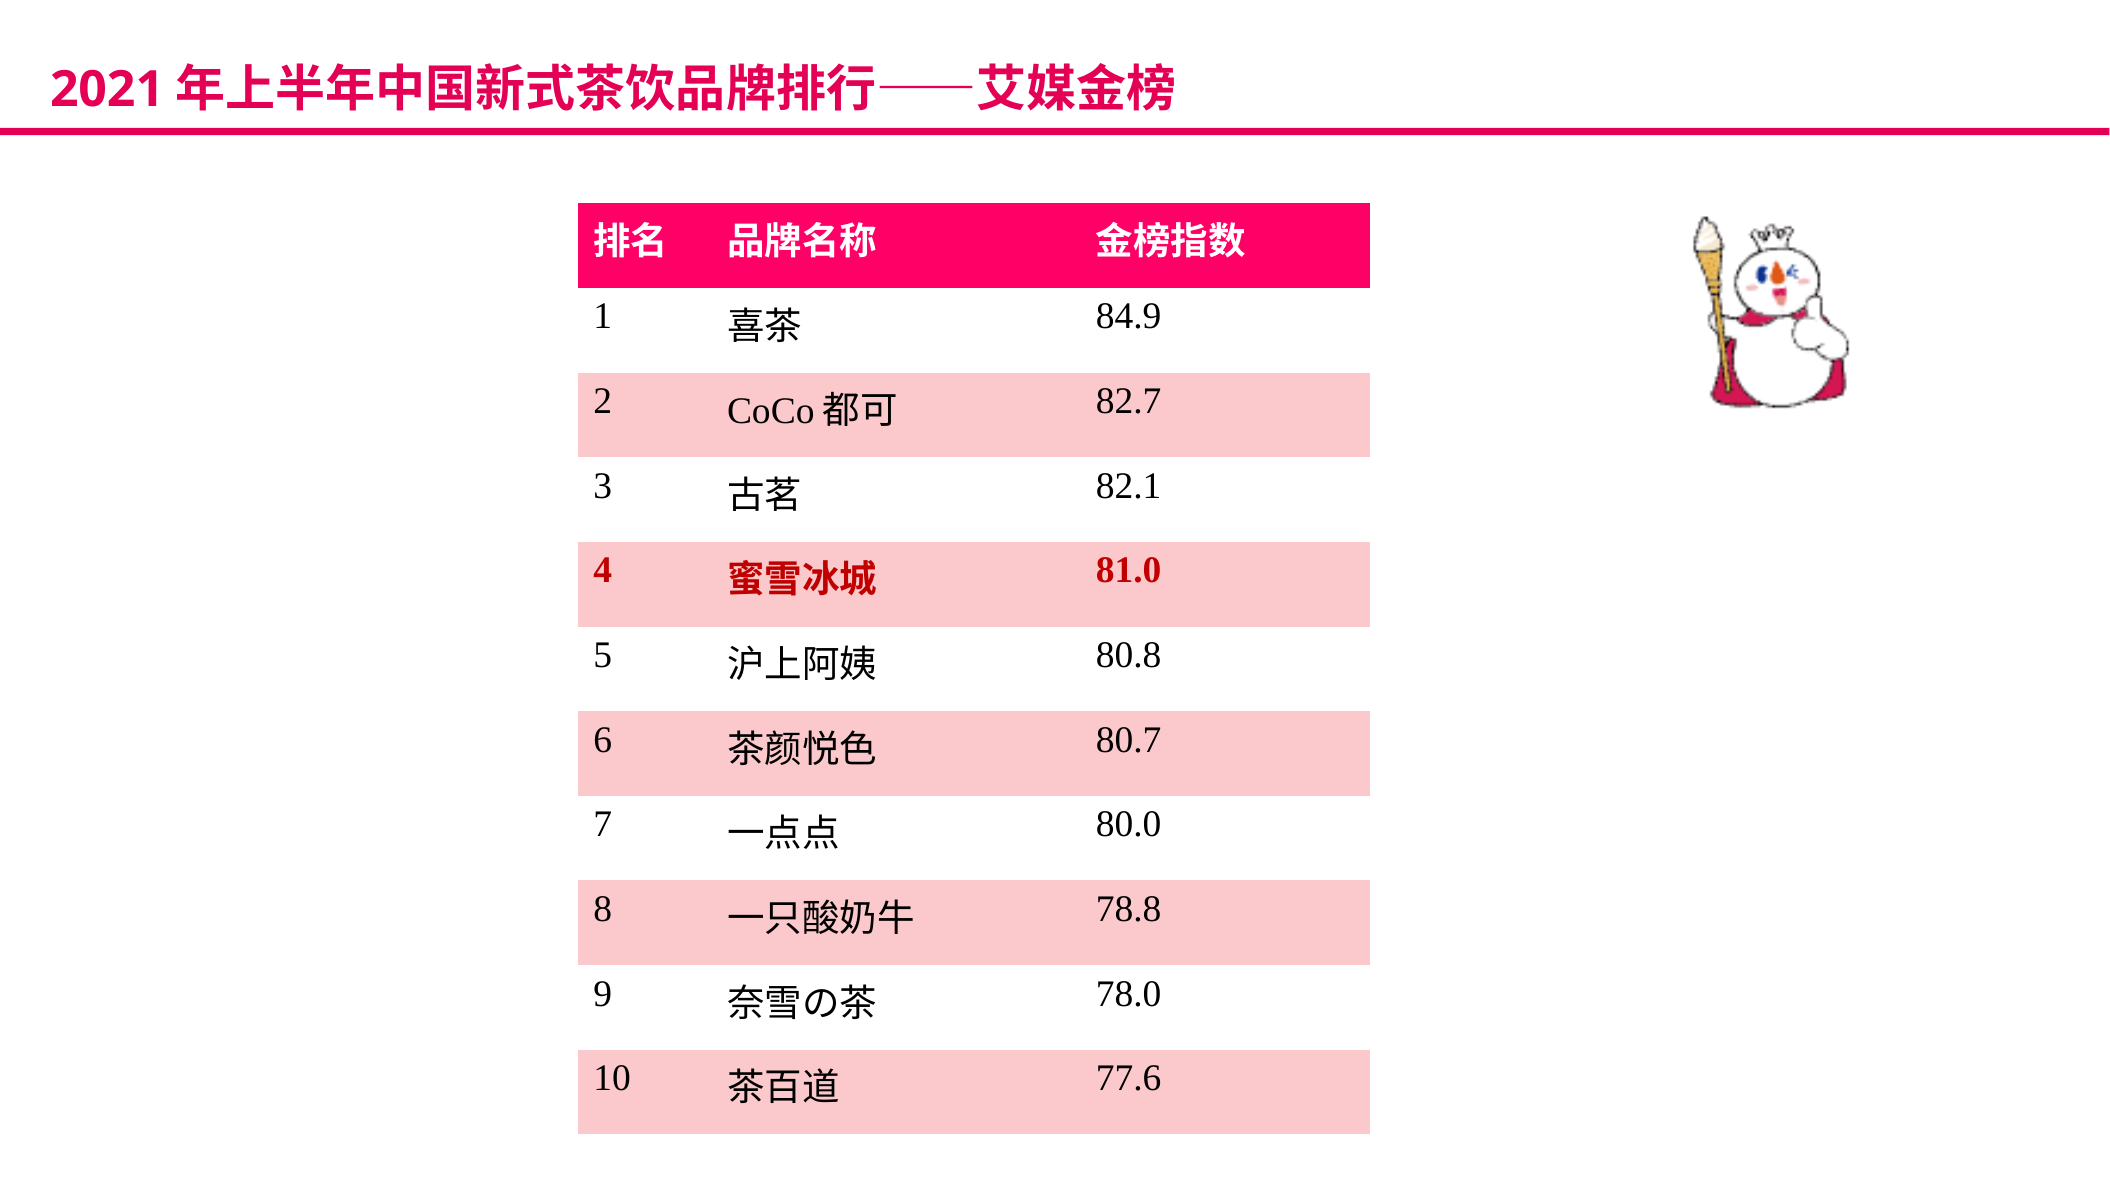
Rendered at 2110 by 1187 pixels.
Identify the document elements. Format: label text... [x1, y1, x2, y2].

table_cell 5 [578, 627, 712, 711]
table_cell 茶颜悦色 [712, 711, 1081, 796]
table_cell 茶百道 [712, 1050, 1081, 1134]
table_cell 84.9 [1081, 288, 1370, 373]
table_cell 2 [578, 373, 712, 457]
table_header 品牌名称 [712, 203, 1081, 288]
table_cell 80.0 [1081, 796, 1370, 880]
table_cell 1 [578, 288, 712, 373]
table_cell 蜜雪冰城 [712, 542, 1081, 627]
table_cell 一点点 [712, 796, 1081, 880]
picture [1680, 208, 1866, 425]
table_cell 9 [578, 965, 712, 1050]
table_cell 6 [578, 711, 712, 796]
table_header 排名 [578, 203, 712, 288]
table_cell 3 [578, 457, 712, 542]
table_cell 81.0 [1081, 542, 1370, 627]
table_cell 古茗 [712, 457, 1081, 542]
table_cell 77.6 [1081, 1050, 1370, 1134]
table_cell 80.7 [1081, 711, 1370, 796]
table_cell 10 [578, 1050, 712, 1134]
table_cell 82.7 [1081, 373, 1370, 457]
table_cell 82.1 [1081, 457, 1370, 542]
table_header 金榜指数 [1081, 203, 1370, 288]
table_cell 喜茶 [712, 288, 1081, 373]
text_box [0, 127, 2110, 136]
table_cell 4 [578, 542, 712, 627]
table_cell CoCo都可 [712, 373, 1081, 457]
table_cell 奈雪の茶 [712, 965, 1081, 1050]
text_box 2021年上半年中国新式茶饮品牌排行——艾媒金榜 [38, 44, 1232, 127]
table_cell 沪上阿姨 [712, 627, 1081, 711]
table_cell 78.0 [1081, 965, 1370, 1050]
table_cell 8 [578, 880, 712, 965]
table_cell 一只酸奶牛 [712, 880, 1081, 965]
table_cell 80.8 [1081, 627, 1370, 711]
table_cell 7 [578, 796, 712, 880]
table_cell 78.8 [1081, 880, 1370, 965]
